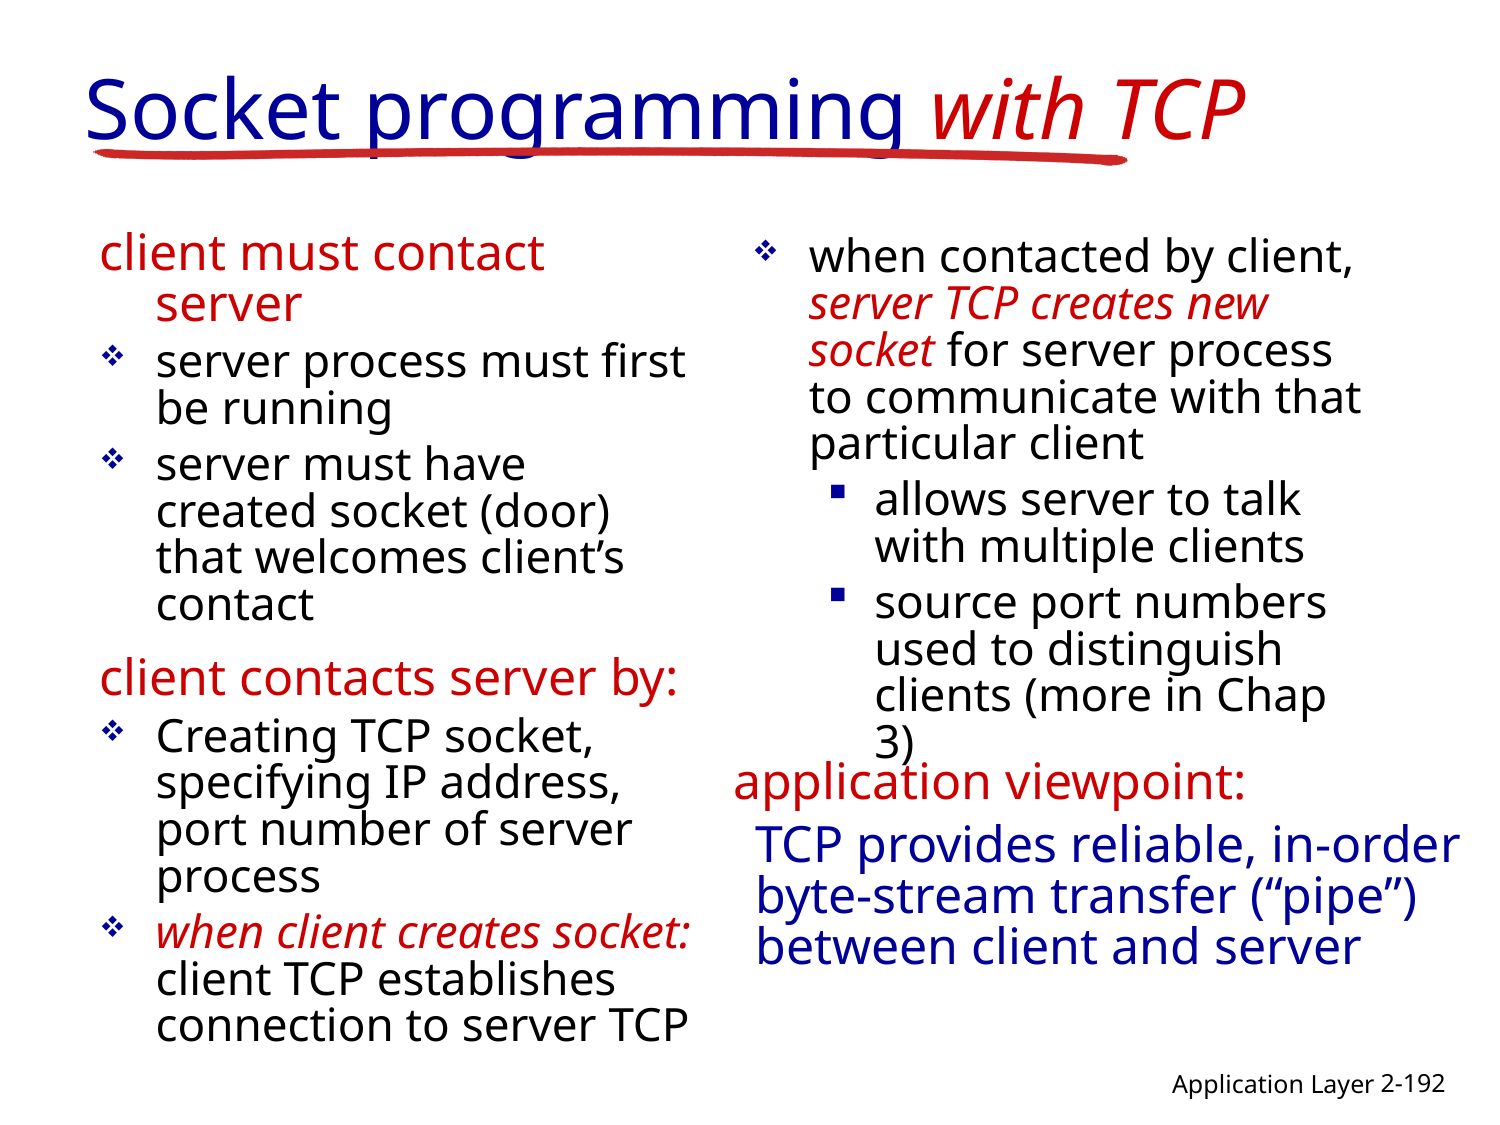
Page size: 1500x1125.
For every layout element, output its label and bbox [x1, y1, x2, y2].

footer [914, 1060, 1391, 1109]
picture [89, 142, 1140, 172]
list [84, 221, 710, 985]
title [69, 32, 1345, 181]
slide_number [1365, 1059, 1477, 1106]
text_box [740, 741, 1476, 983]
list [737, 228, 1388, 721]
